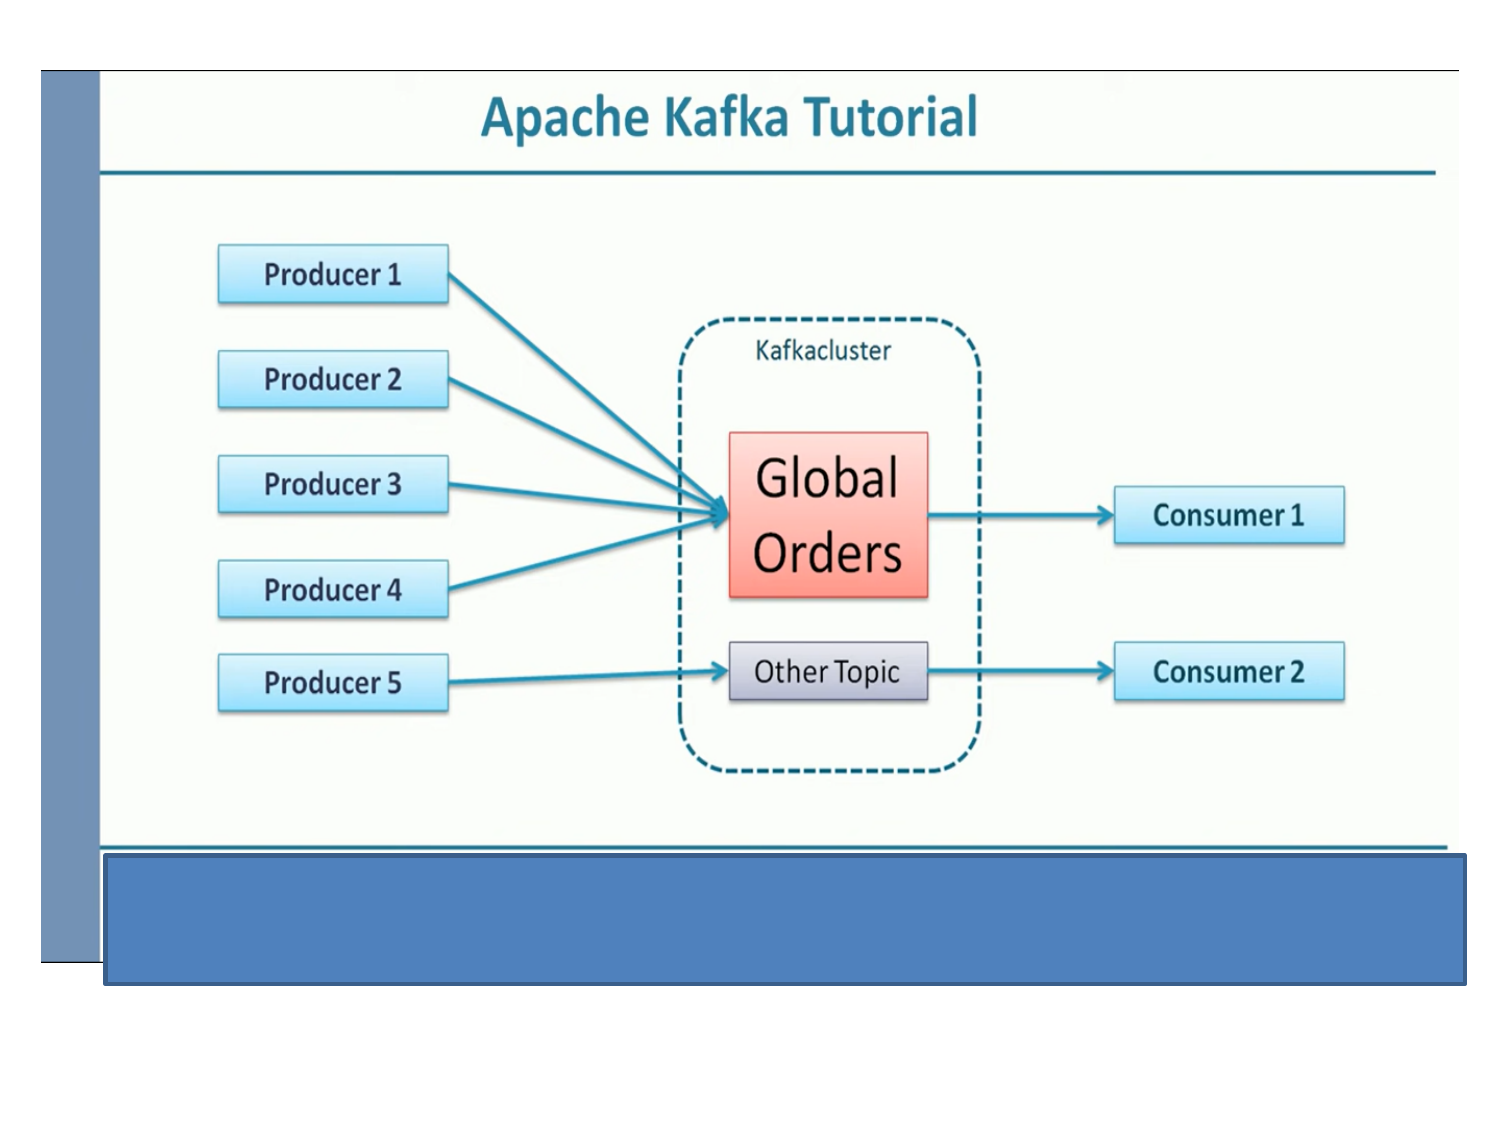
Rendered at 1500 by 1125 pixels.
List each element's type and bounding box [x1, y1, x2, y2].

text_box [103, 853, 1467, 986]
picture [41, 70, 1459, 963]
